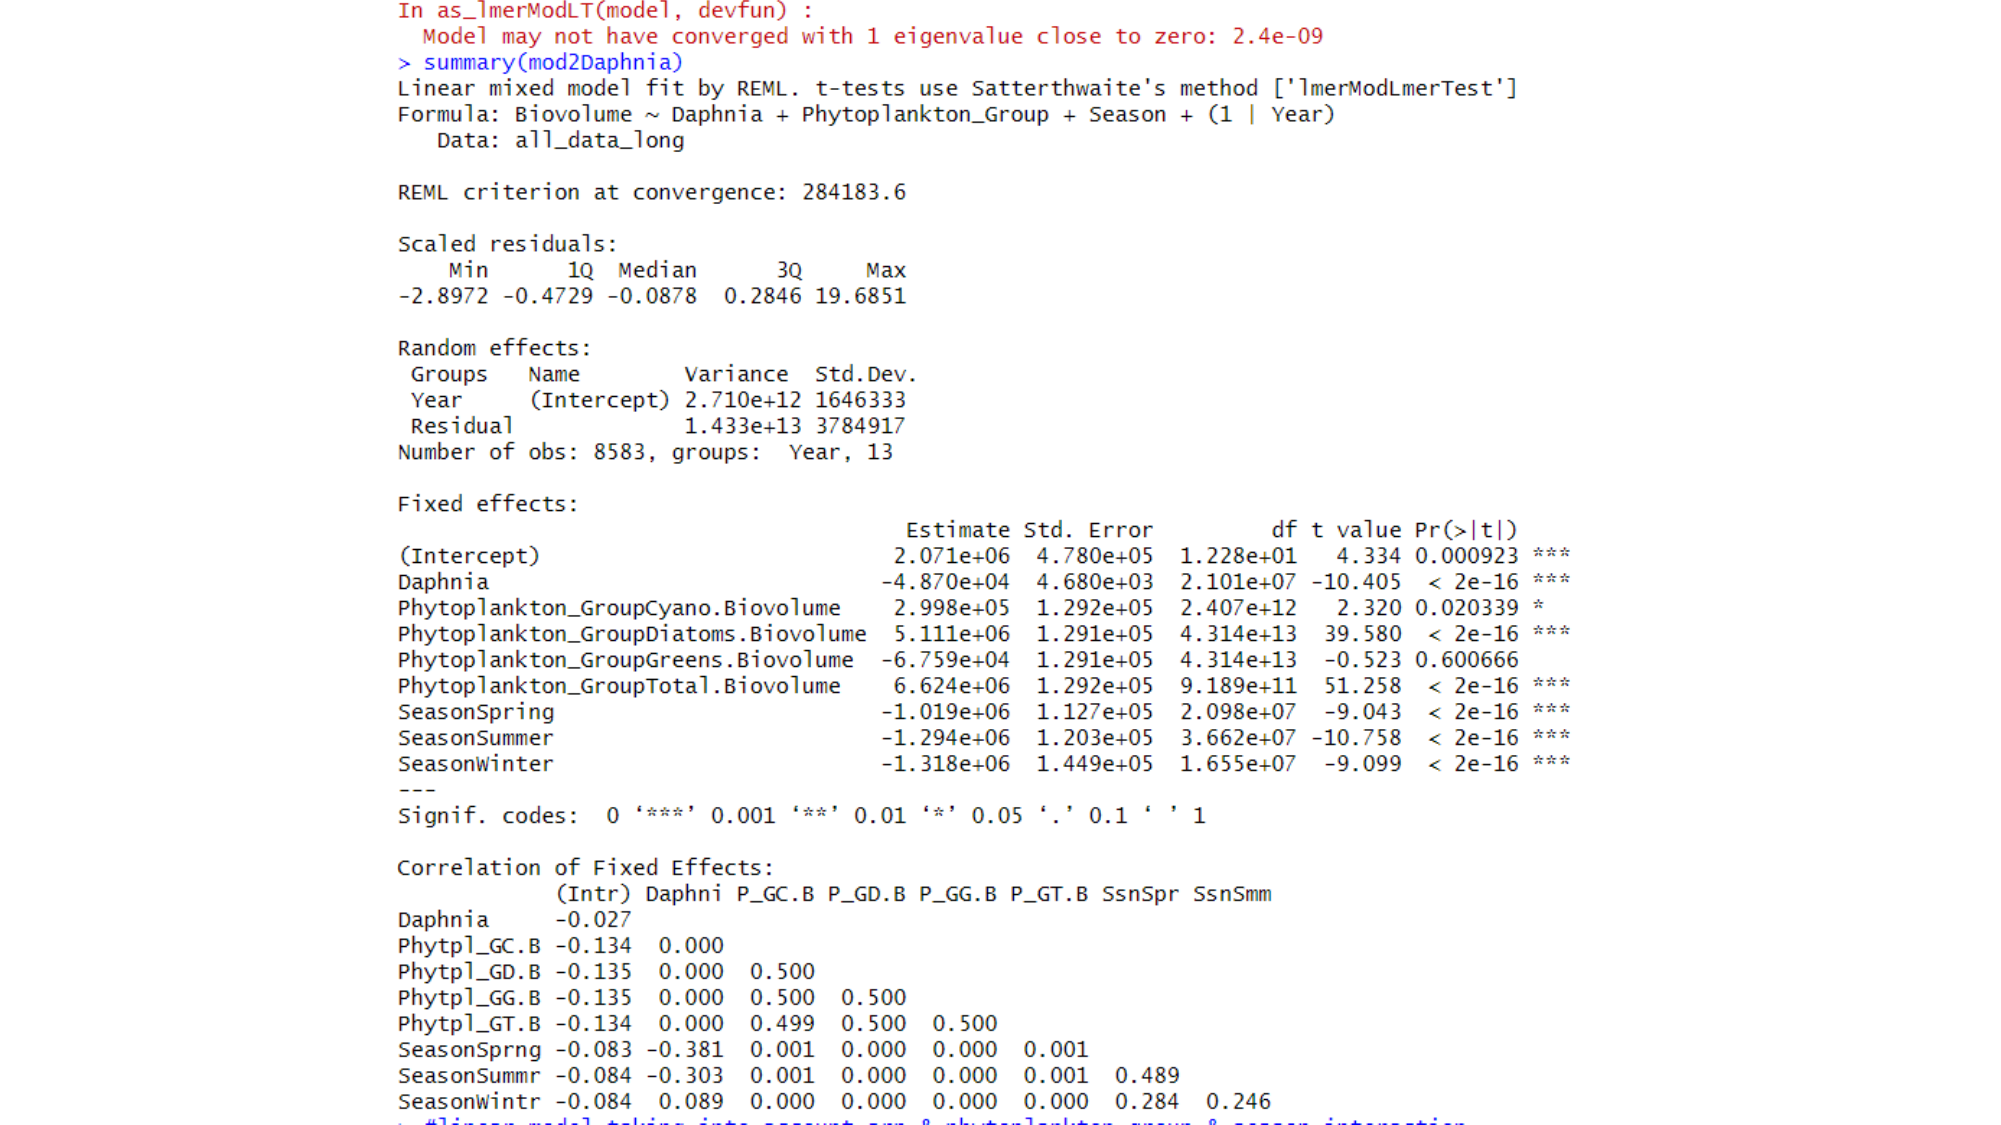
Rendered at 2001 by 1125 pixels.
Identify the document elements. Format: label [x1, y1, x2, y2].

picture [396, 0, 1604, 1125]
